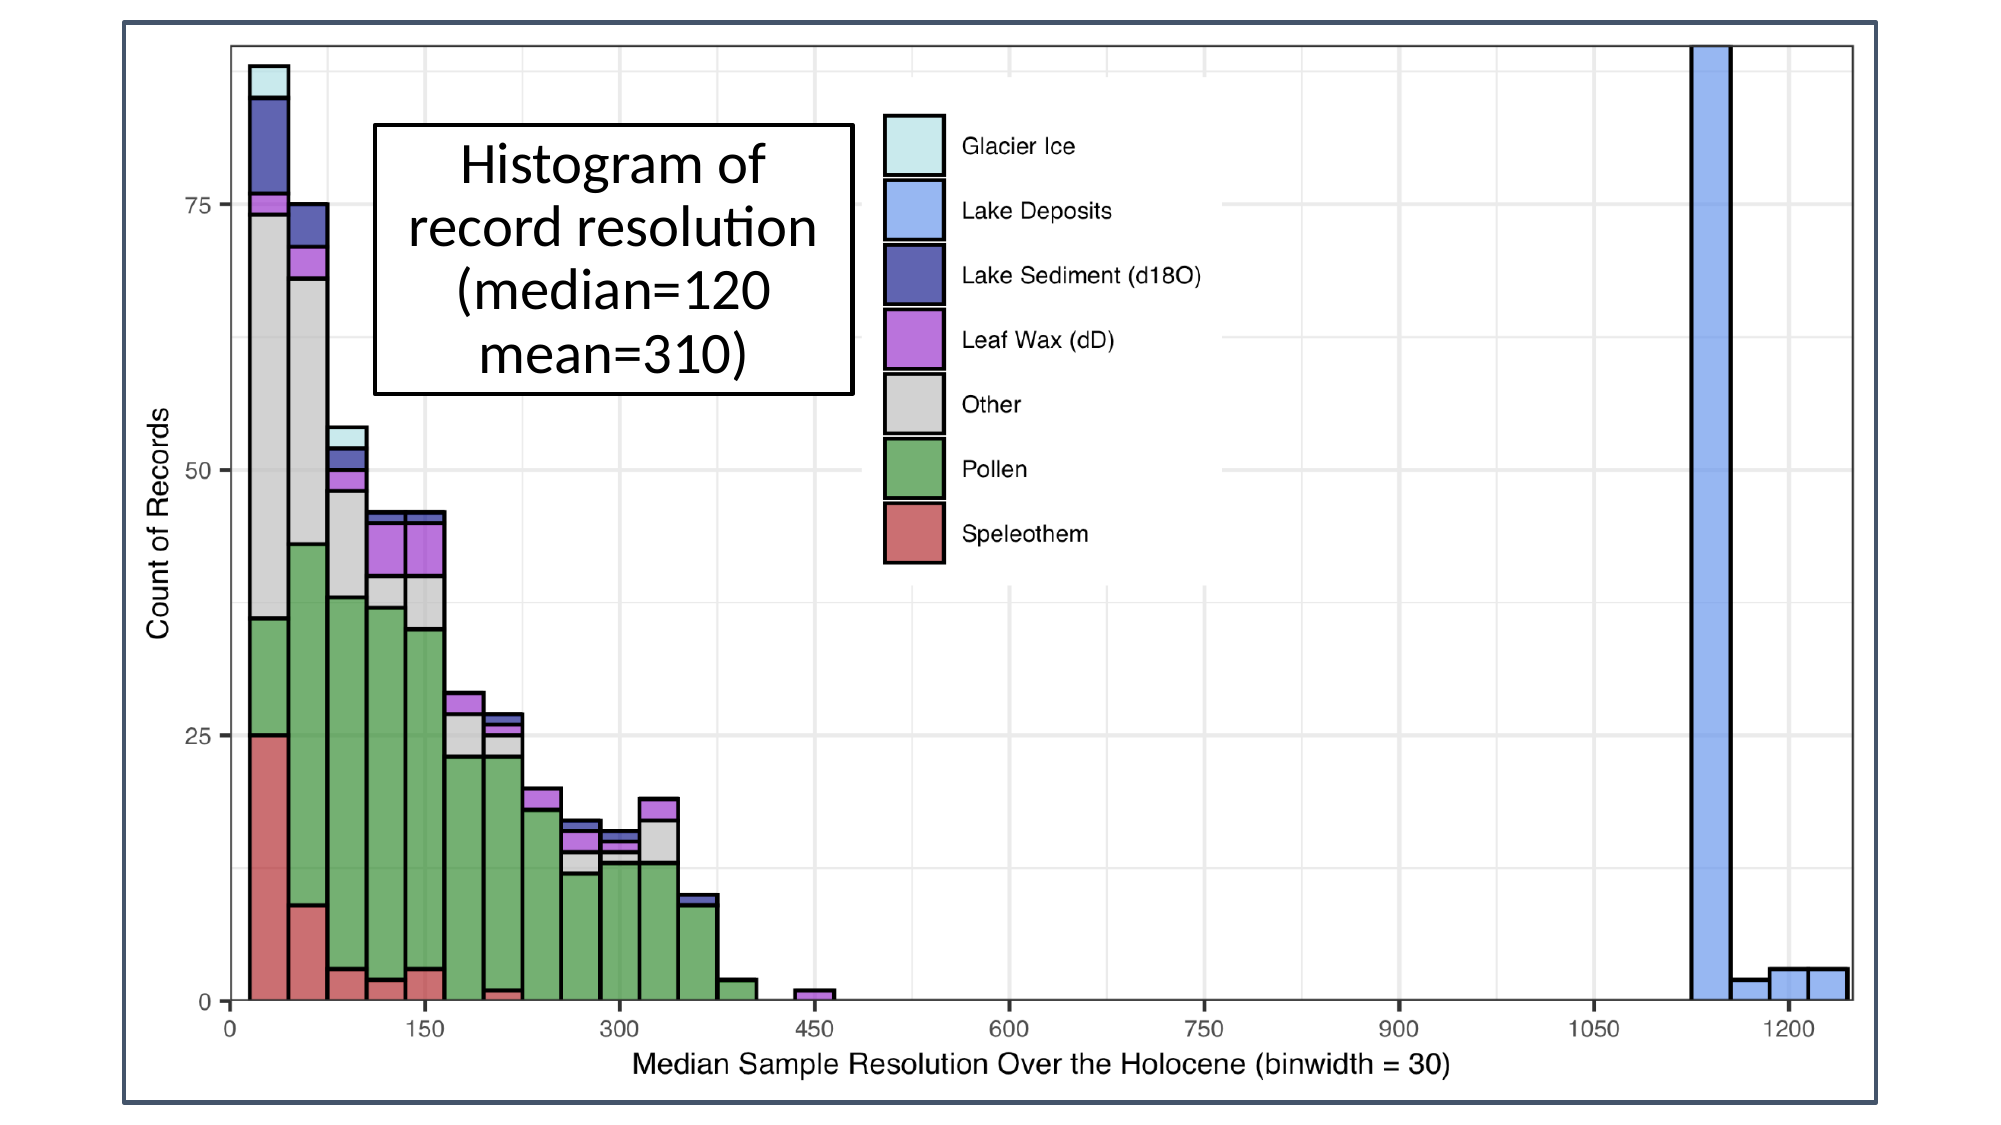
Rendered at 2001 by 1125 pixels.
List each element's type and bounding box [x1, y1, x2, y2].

picture [126, 24, 1874, 1101]
